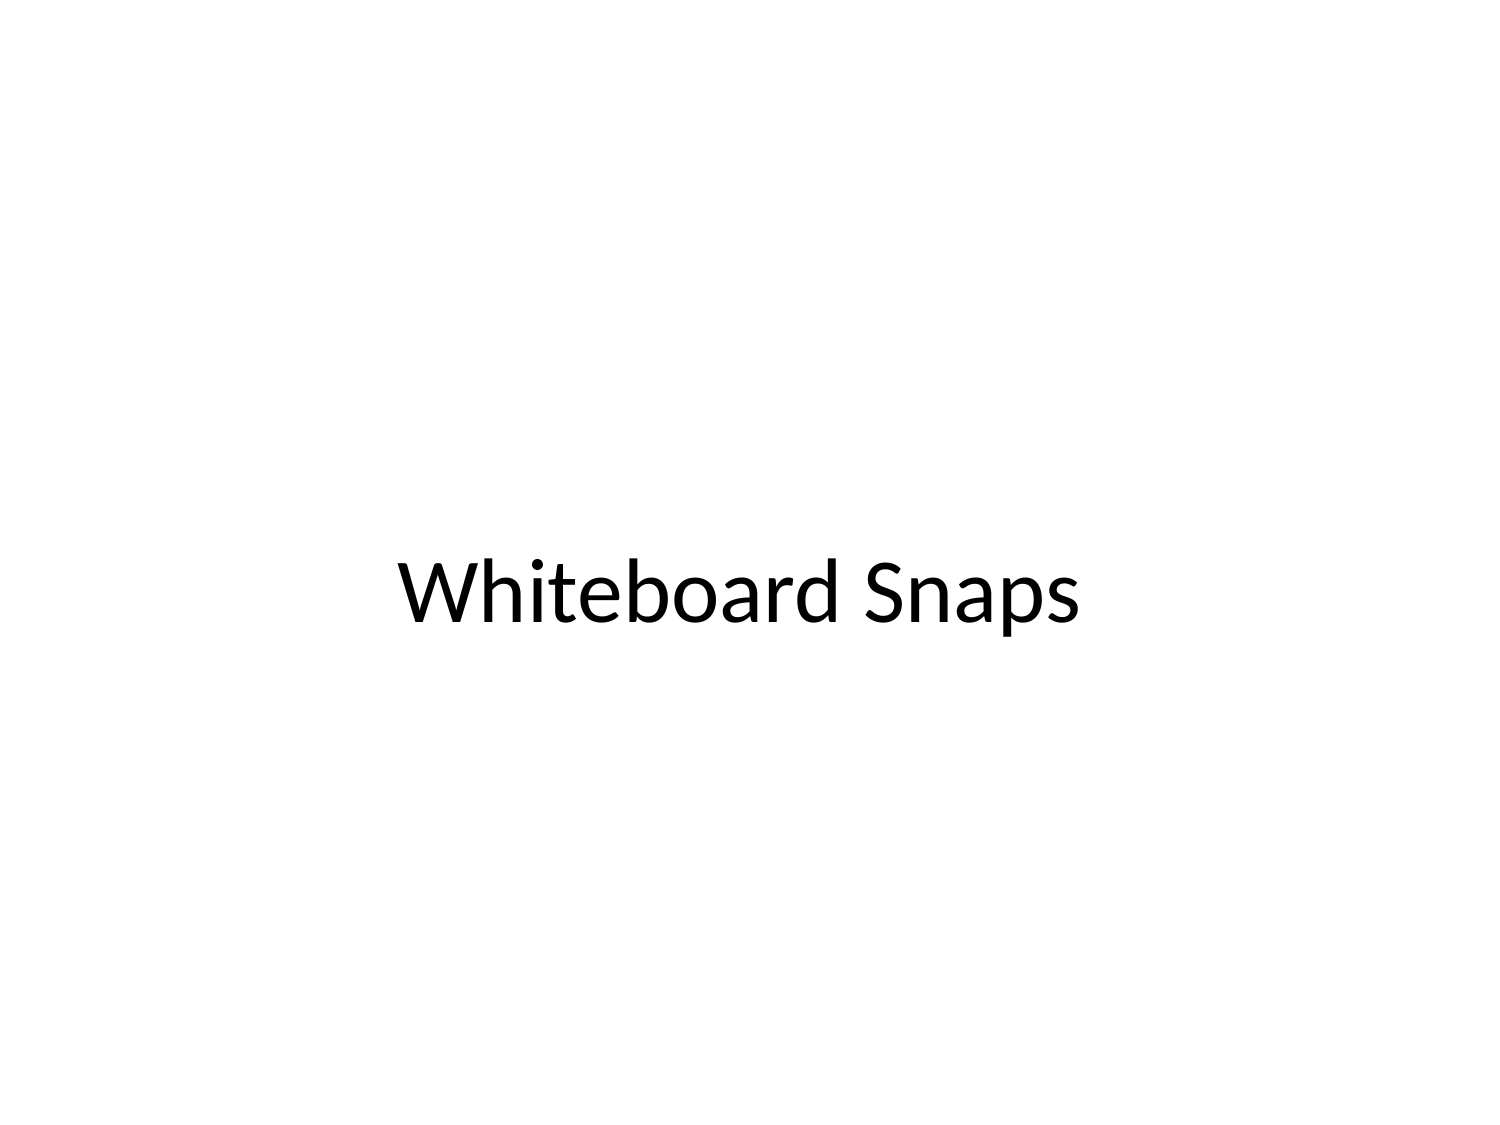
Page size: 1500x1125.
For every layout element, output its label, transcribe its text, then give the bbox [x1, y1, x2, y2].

title Whiteboard Snaps [64, 491, 1415, 680]
